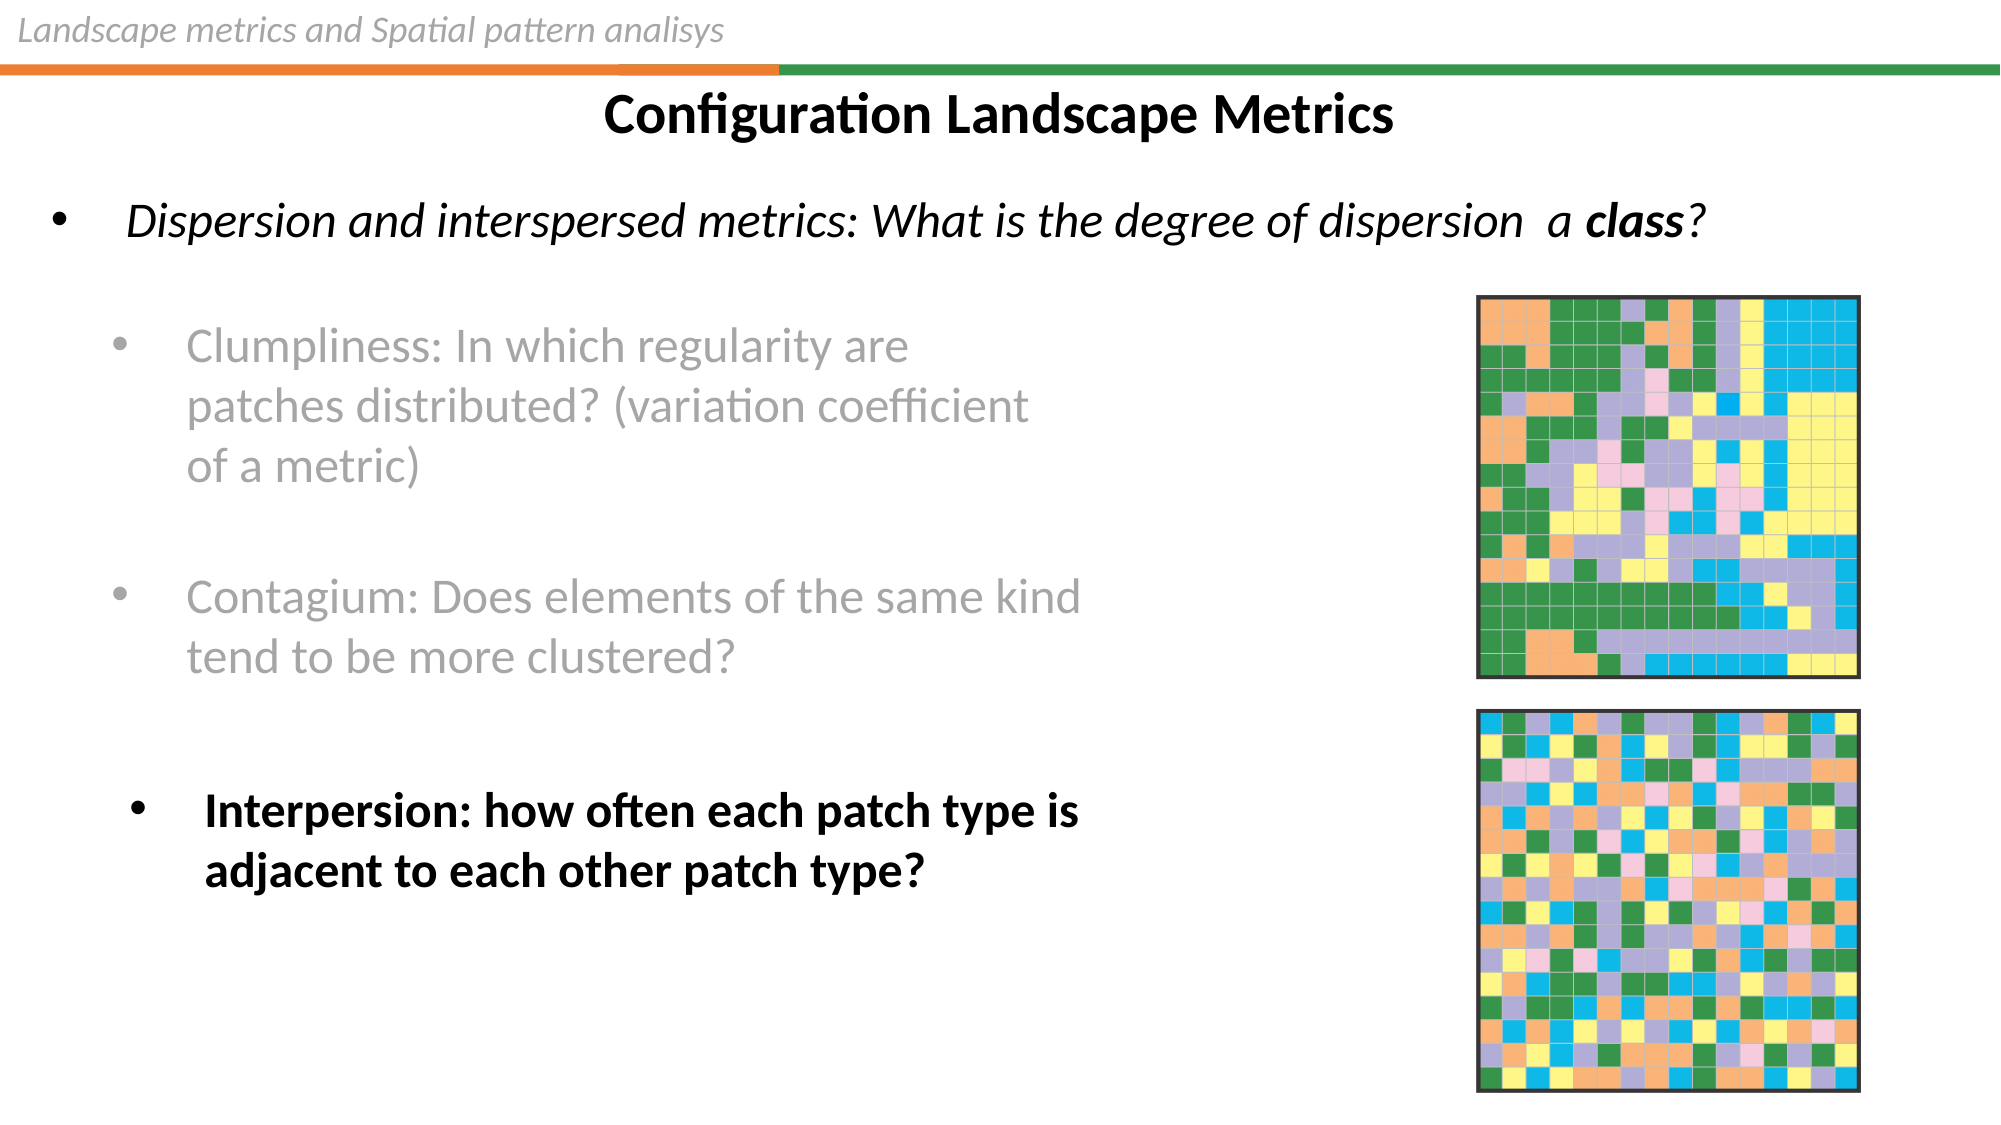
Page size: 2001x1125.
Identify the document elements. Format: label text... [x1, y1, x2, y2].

text_box [0, 63, 780, 76]
text_box Clumpliness: In which regularity are patches distributed? (variation coefficient of a metric) [96, 305, 1067, 501]
slide_number 31 [1412, 1042, 1863, 1103]
text_box [780, 63, 2000, 76]
text_box Dispersion and interspersed metrics: What is the degree of dispersion a class? [36, 180, 1828, 256]
text_box Configuration Landscape Metrics [589, 76, 1410, 153]
text_box Interpersion: how often each patch type is adjacent to each other patch type? [114, 769, 1140, 905]
text_box Contagium: Does elements of the same kind tend to be more clustered? [96, 555, 1168, 691]
picture [1476, 295, 1861, 1093]
text_box Landscape metrics and Spatial pattern analisys [2, 0, 740, 58]
